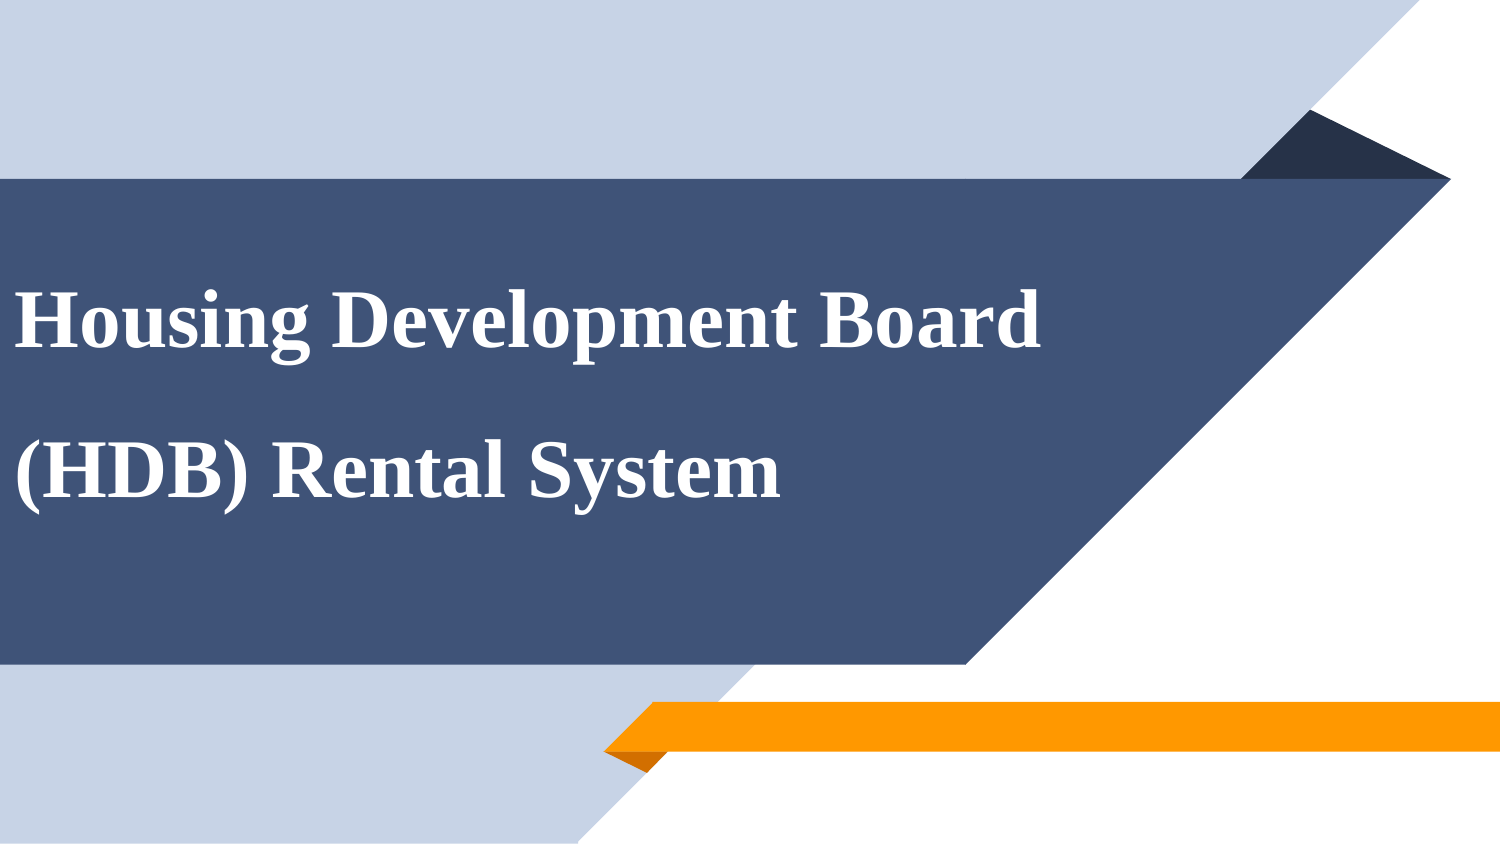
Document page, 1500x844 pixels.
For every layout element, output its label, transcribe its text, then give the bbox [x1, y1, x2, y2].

title Housing Development Board (HDB) Rental System [0, 230, 1161, 498]
